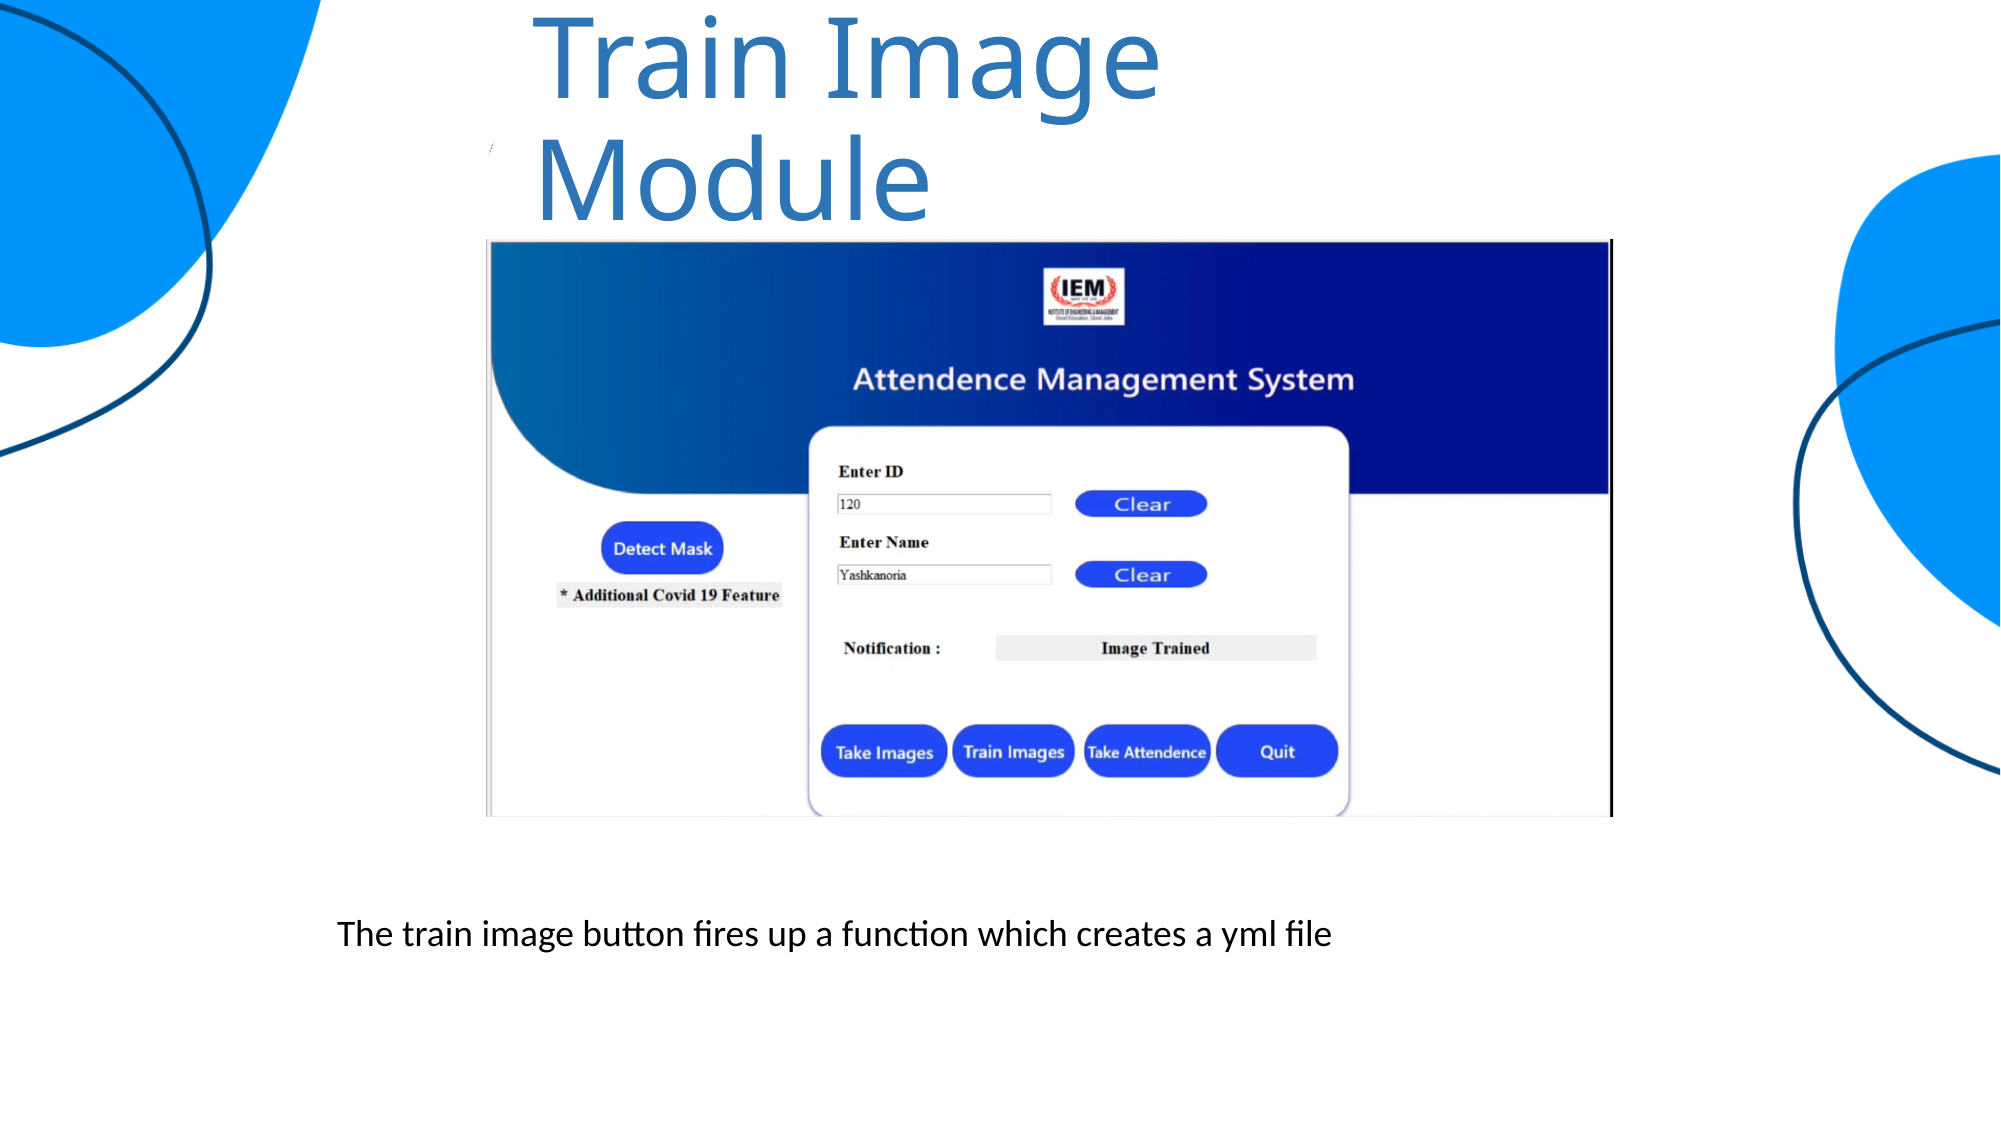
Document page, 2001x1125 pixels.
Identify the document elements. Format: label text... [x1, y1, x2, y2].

text_box Train Image Module [512, 40, 1587, 206]
text_box The train image button fires up a function which creates a yml file [322, 901, 1815, 962]
picture [0, 0, 2001, 1125]
